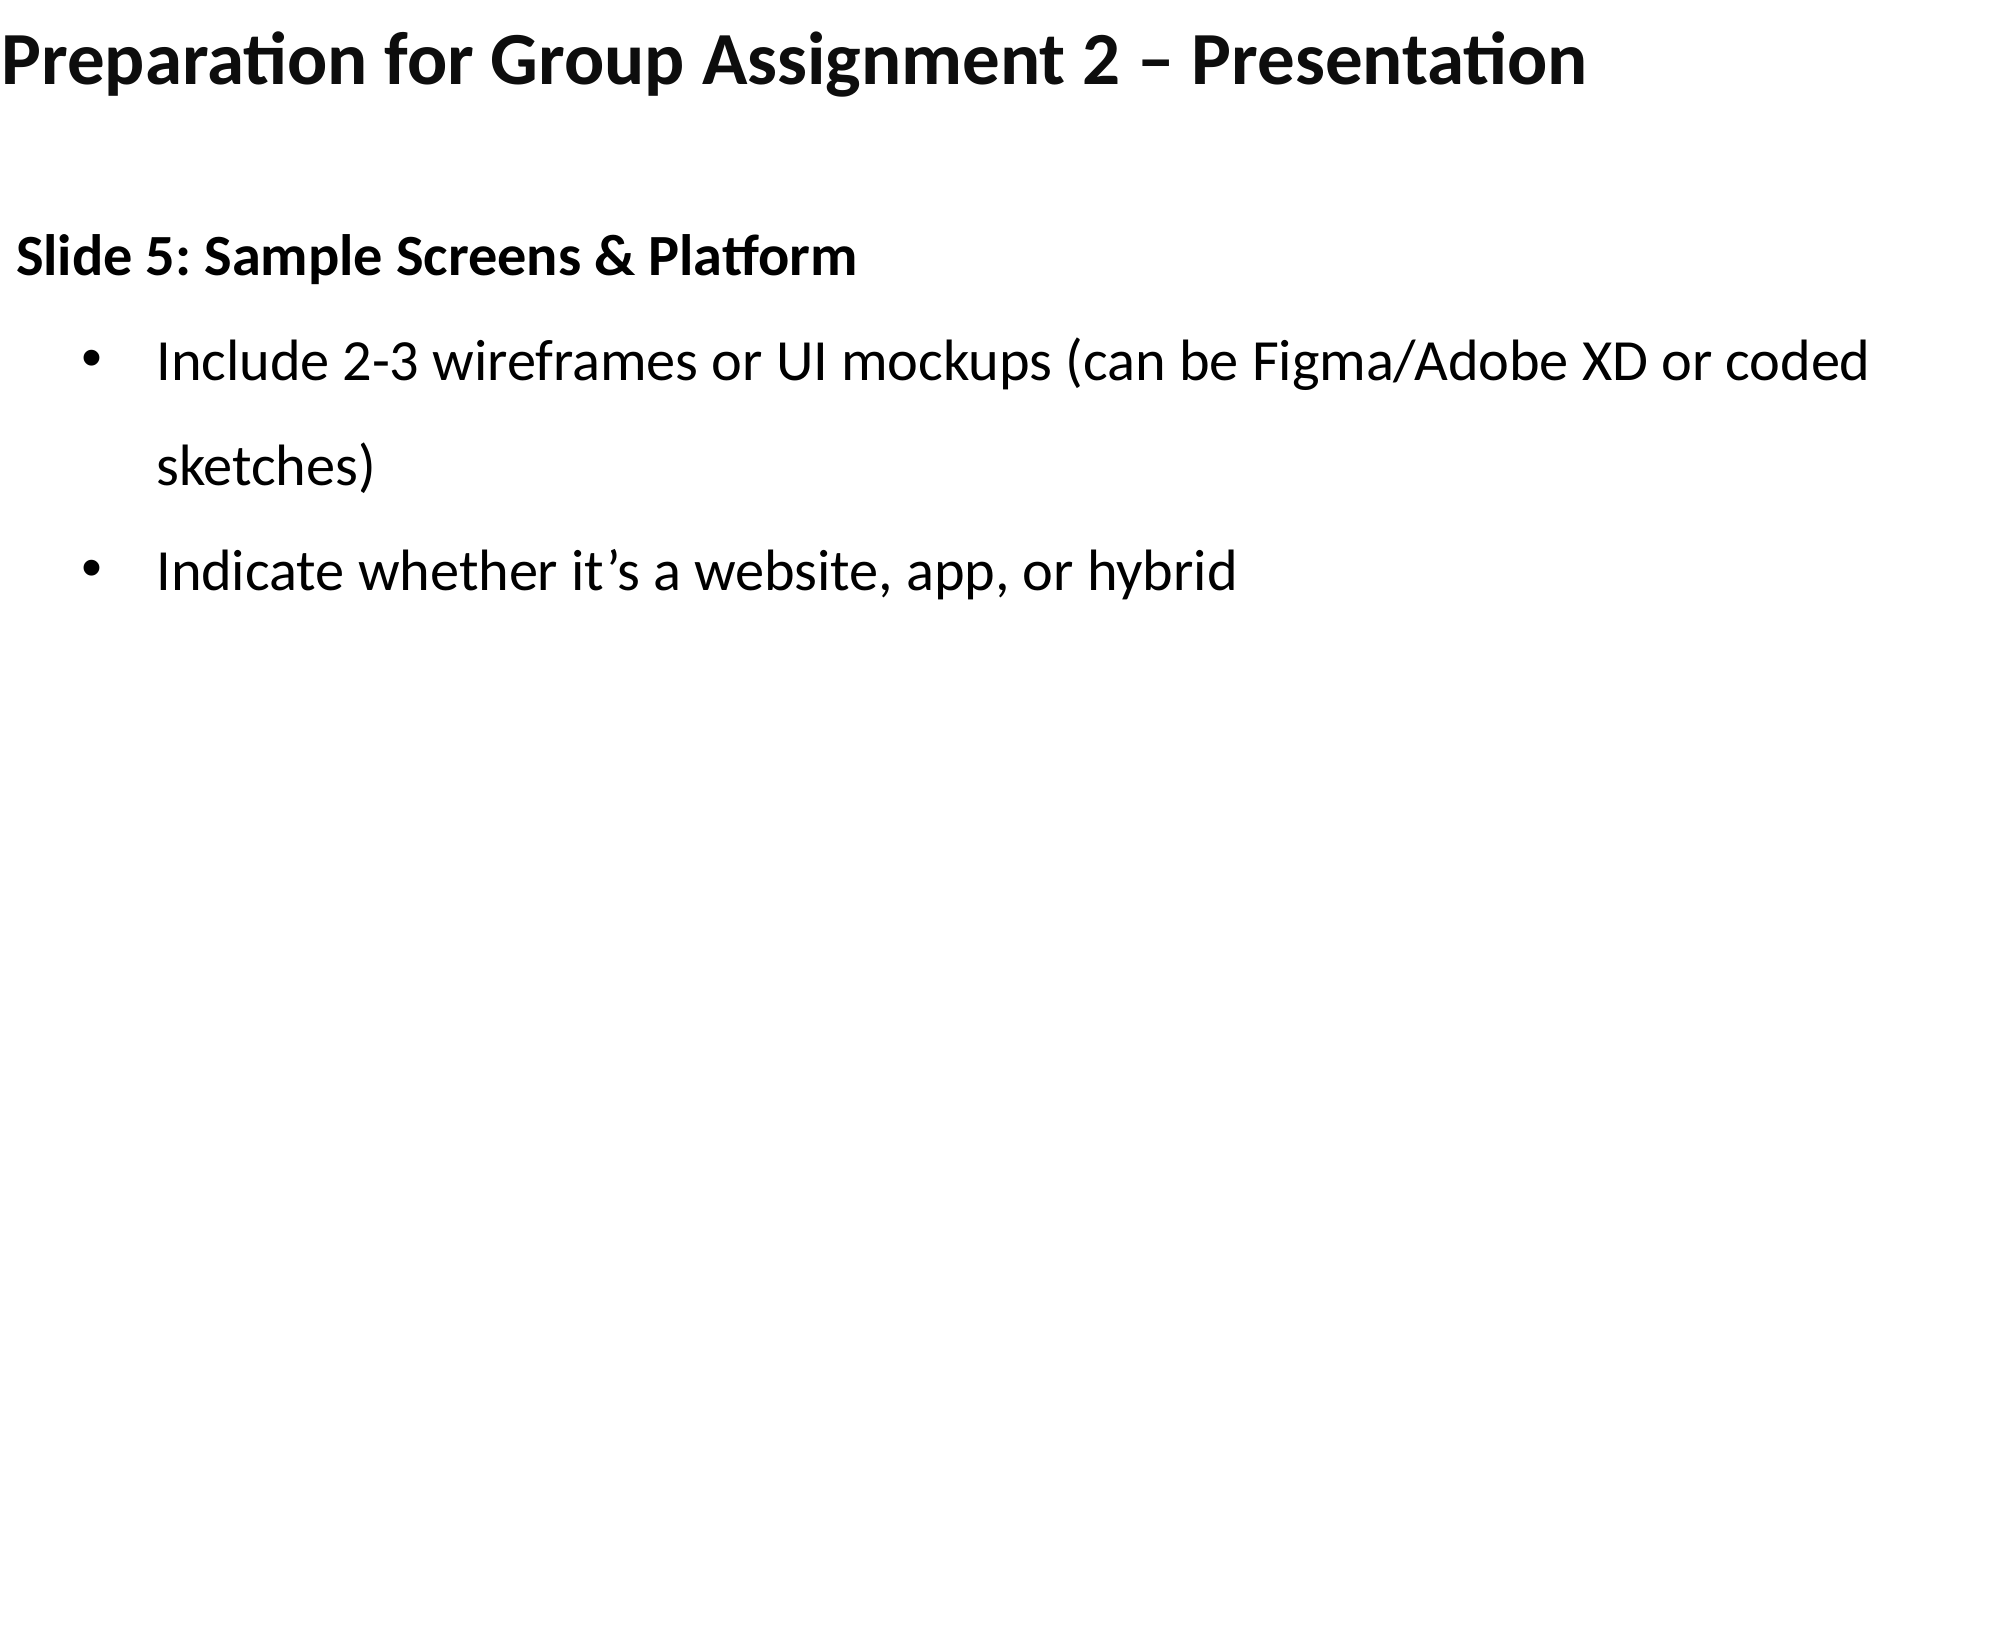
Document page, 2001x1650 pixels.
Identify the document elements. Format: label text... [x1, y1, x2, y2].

text_box Slide 5: Sample Screens & Platform Include 2-3 wireframes or UI mockups (can be Figma/Adobe XD or coded sketches) Indicate whether it’s a website, app, or hybrid [1, 174, 2000, 610]
title Preparation for Group Assignment 2 – Presentation [1, 2, 2000, 100]
